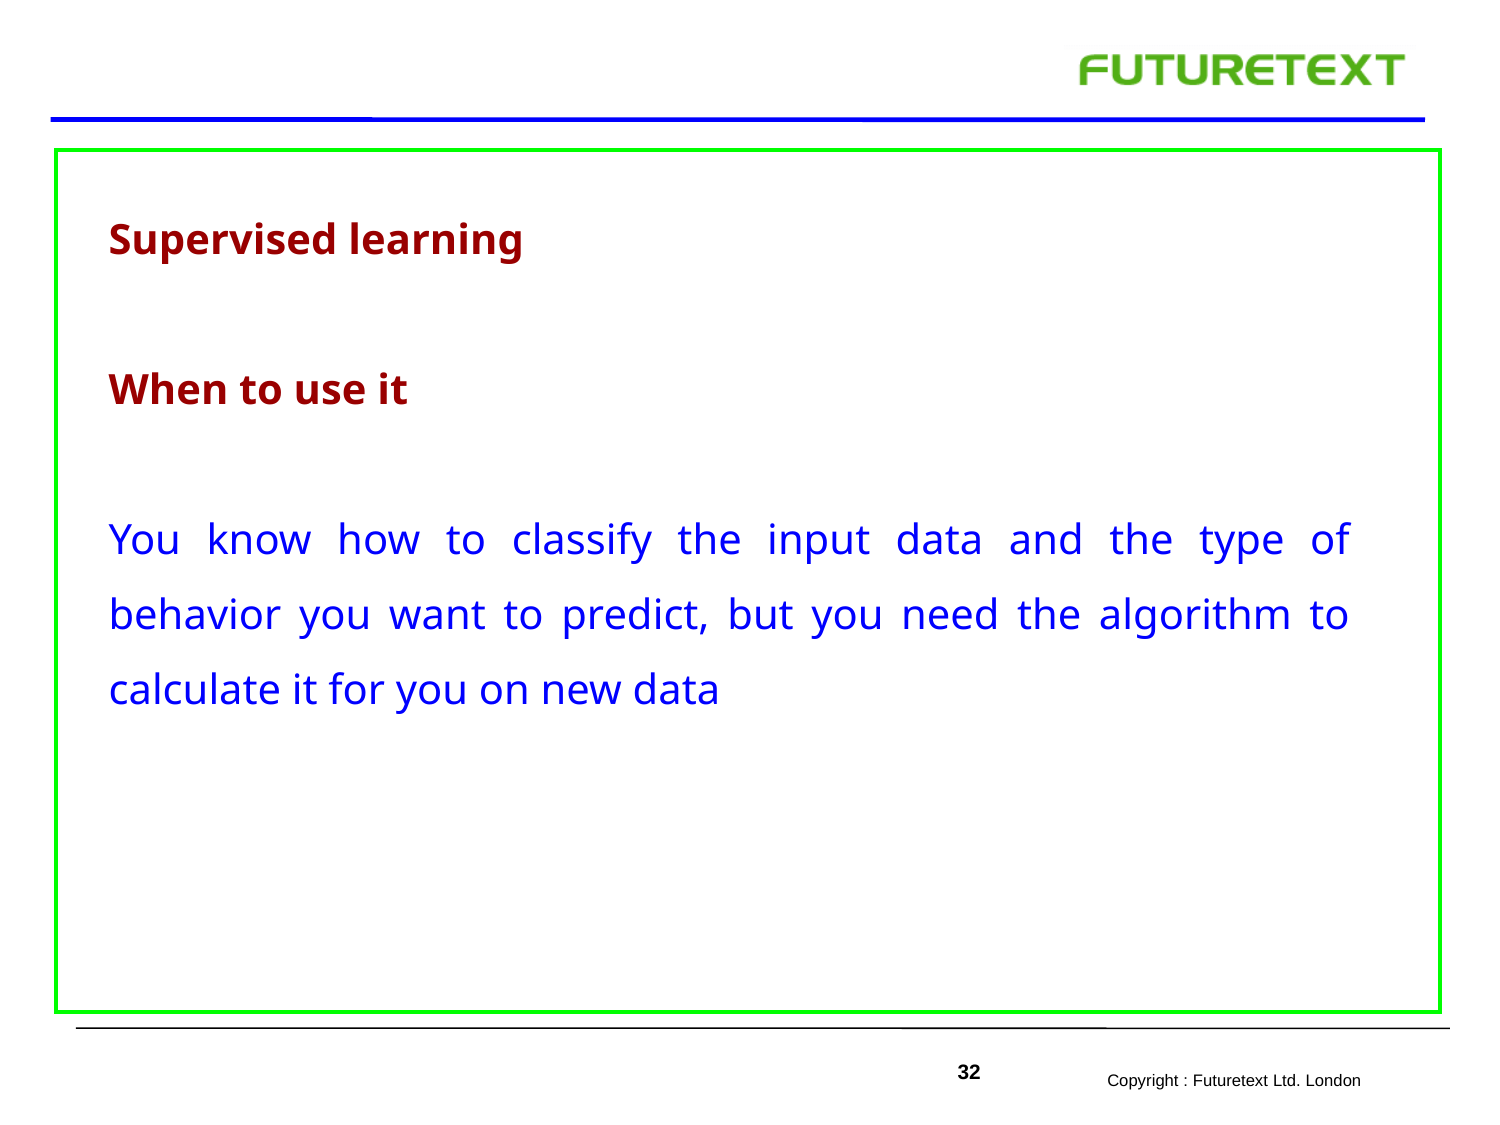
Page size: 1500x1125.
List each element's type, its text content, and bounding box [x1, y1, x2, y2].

picture [1064, 44, 1416, 98]
text_box 32 [891, 1051, 1048, 1101]
text_box [56, 149, 1441, 1012]
text_box Supervised learning When to use it You know how to classify the input data and the type of behavior you want to predict, but you need the algorithm to calculate it for you on new data [83, 180, 1365, 721]
